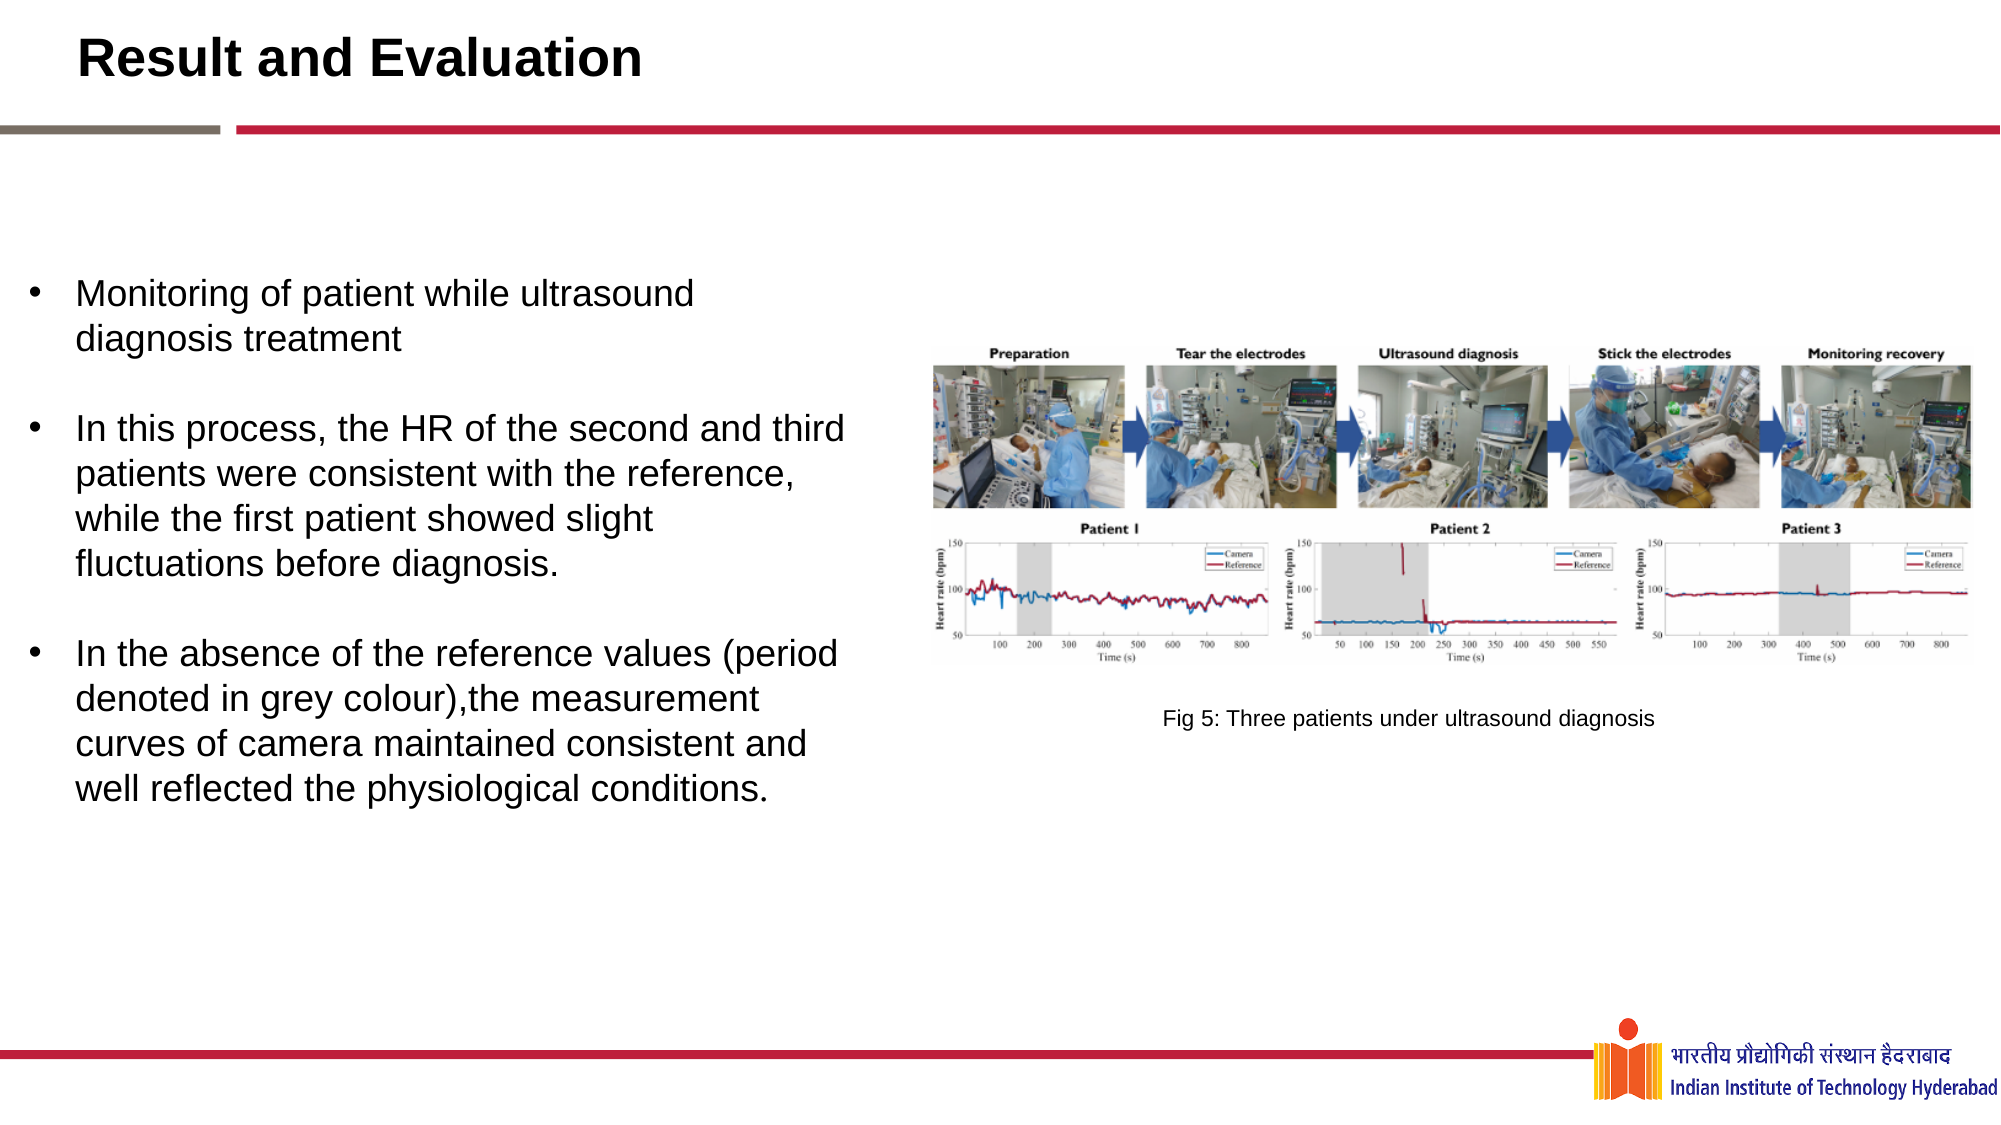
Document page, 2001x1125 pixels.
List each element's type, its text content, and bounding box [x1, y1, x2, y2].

picture [851, 330, 2000, 669]
picture [1594, 1018, 1997, 1100]
title Result and Evaluation [77, 22, 1923, 89]
list Monitoring of patient while ultrasound diagnosis treatment In this process, the HR of the second and third patients were consistent with the reference, while the first patient showed slight fluctuations before diagnosis. In the absence of the reference values (period denoted in grey colour),the measurement curves of camera maintained consistent and well reflected the physiological conditions. [0, 269, 852, 836]
text_box Fig 5: Three patients under ultrasound diagnosis [1147, 696, 1748, 739]
